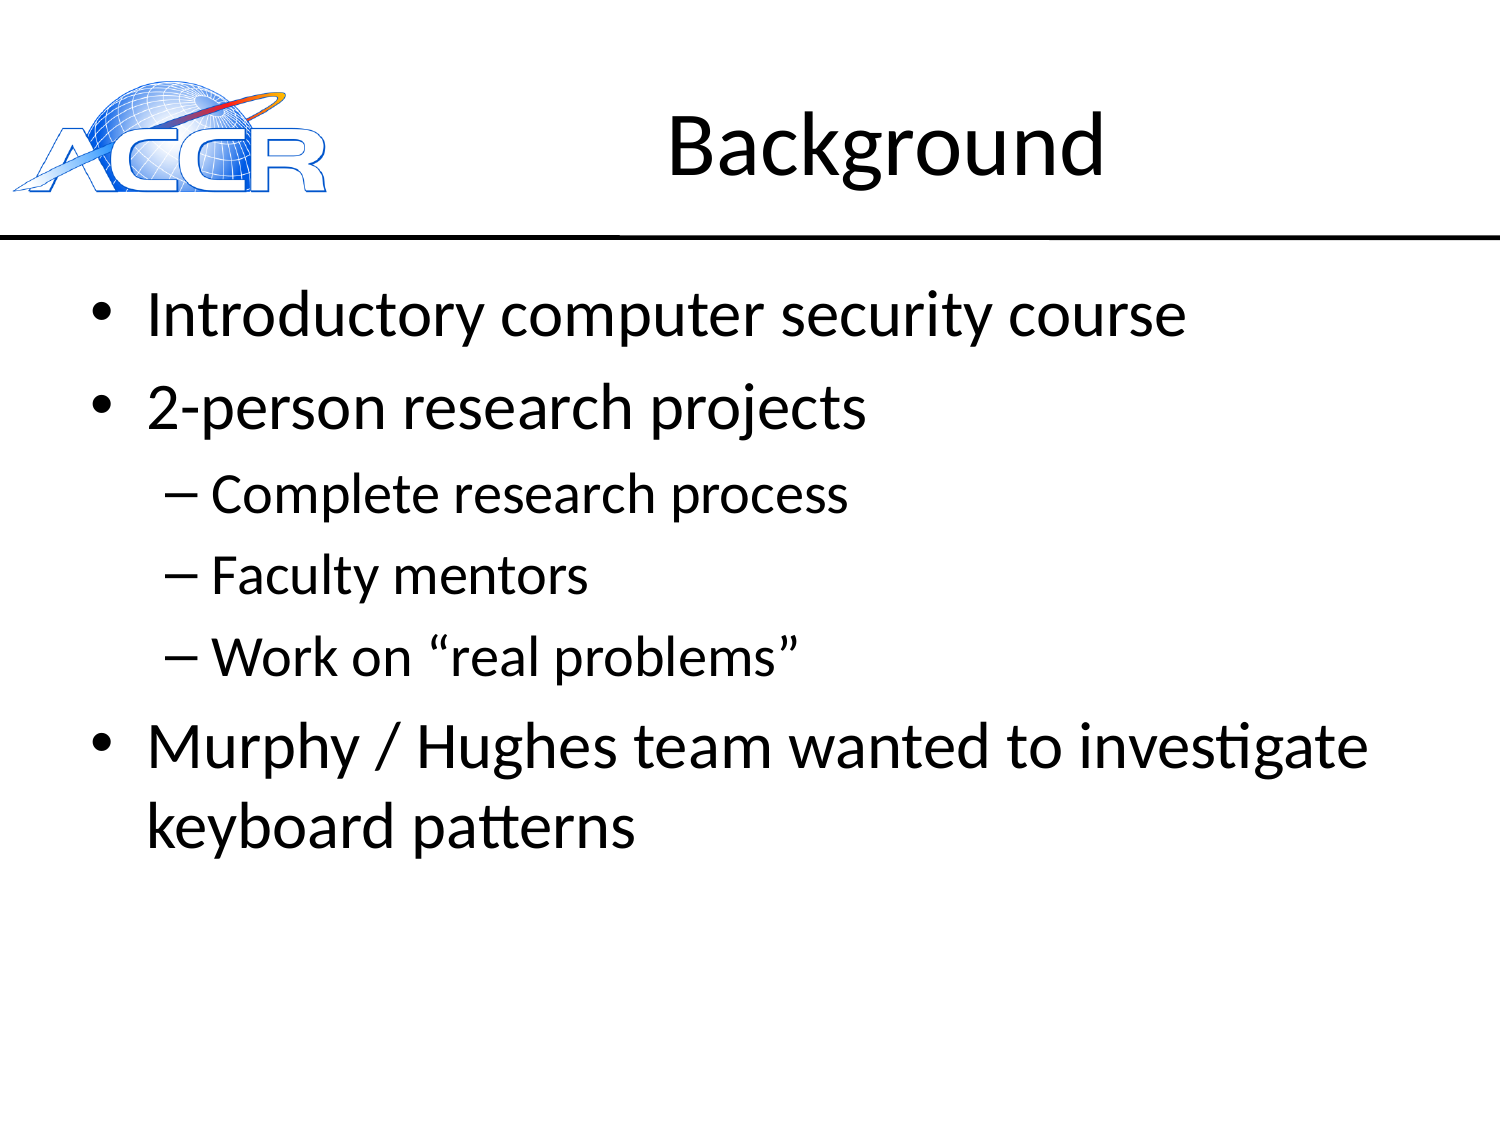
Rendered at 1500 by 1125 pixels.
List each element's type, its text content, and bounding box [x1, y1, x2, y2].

picture [0, 62, 350, 195]
title Background [350, 45, 1425, 233]
list Introductory computer security course 2-person research projects Complete research process Faculty mentors Work on “real problems” Murphy / Hughes team wanted to investigate keyboard patterns [75, 262, 1425, 1005]
